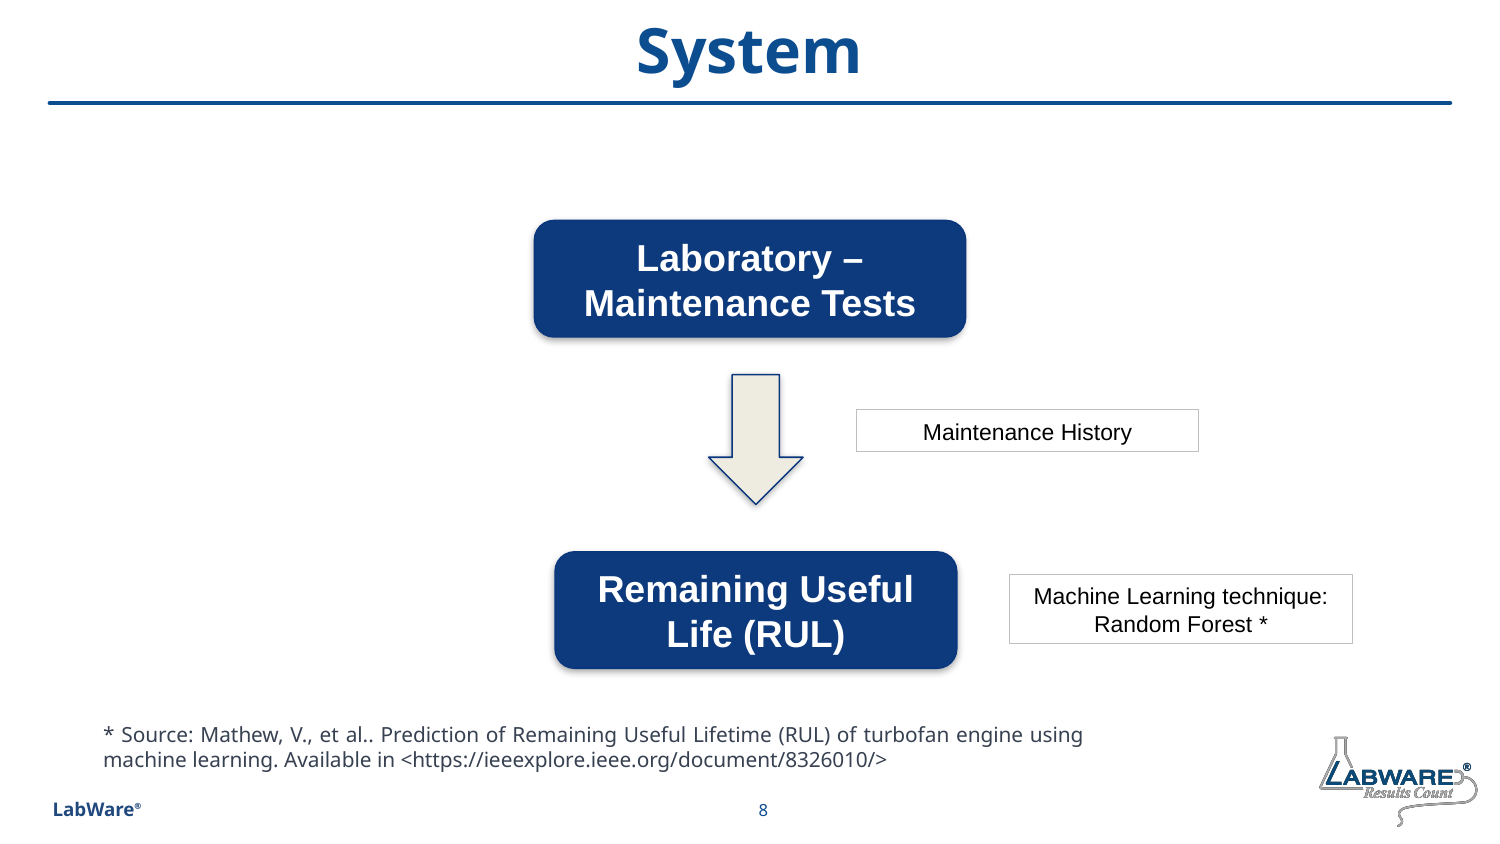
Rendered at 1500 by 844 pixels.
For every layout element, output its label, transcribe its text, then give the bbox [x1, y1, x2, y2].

picture [1312, 729, 1488, 833]
title System [0, 0, 1500, 102]
text_box Maintenance History [856, 409, 1199, 452]
text_box Laboratory – Maintenance Tests [533, 219, 967, 338]
text_box [707, 373, 804, 506]
text_box * Source: Mathew, V., et al.. Prediction of Remaining Useful Lifetime (RUL) of turbofan engine using machine learning. Available in <https://ieeexplore.ieee.org/document/8326010/> [88, 713, 1099, 779]
text_box Machine Learning technique: Random Forest * [1009, 574, 1353, 644]
text_box Remaining Useful Life (RUL) [554, 551, 958, 670]
